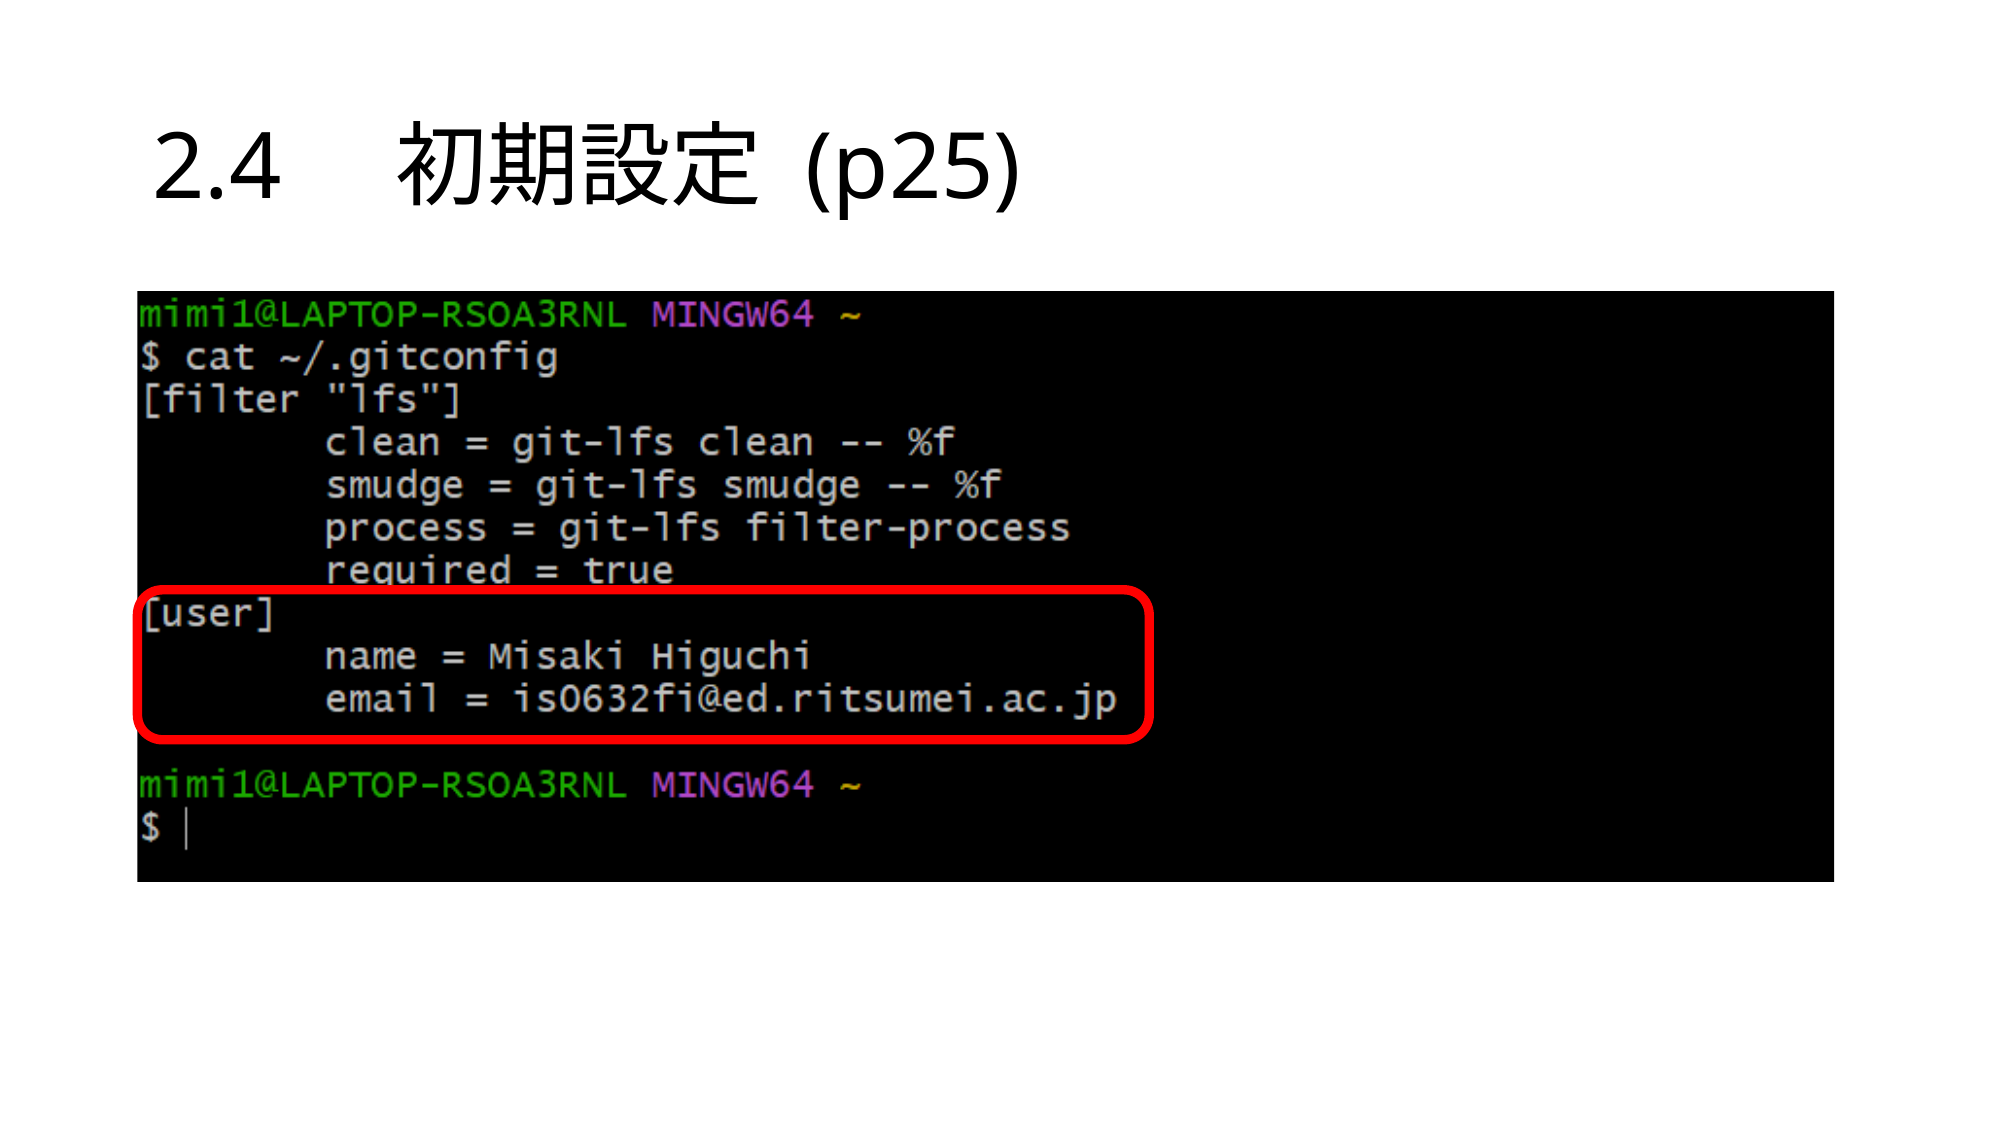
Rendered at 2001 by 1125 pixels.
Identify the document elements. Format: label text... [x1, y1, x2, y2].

title 2.4 初期設定 (p25) [137, 59, 1863, 278]
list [137, 291, 1835, 882]
